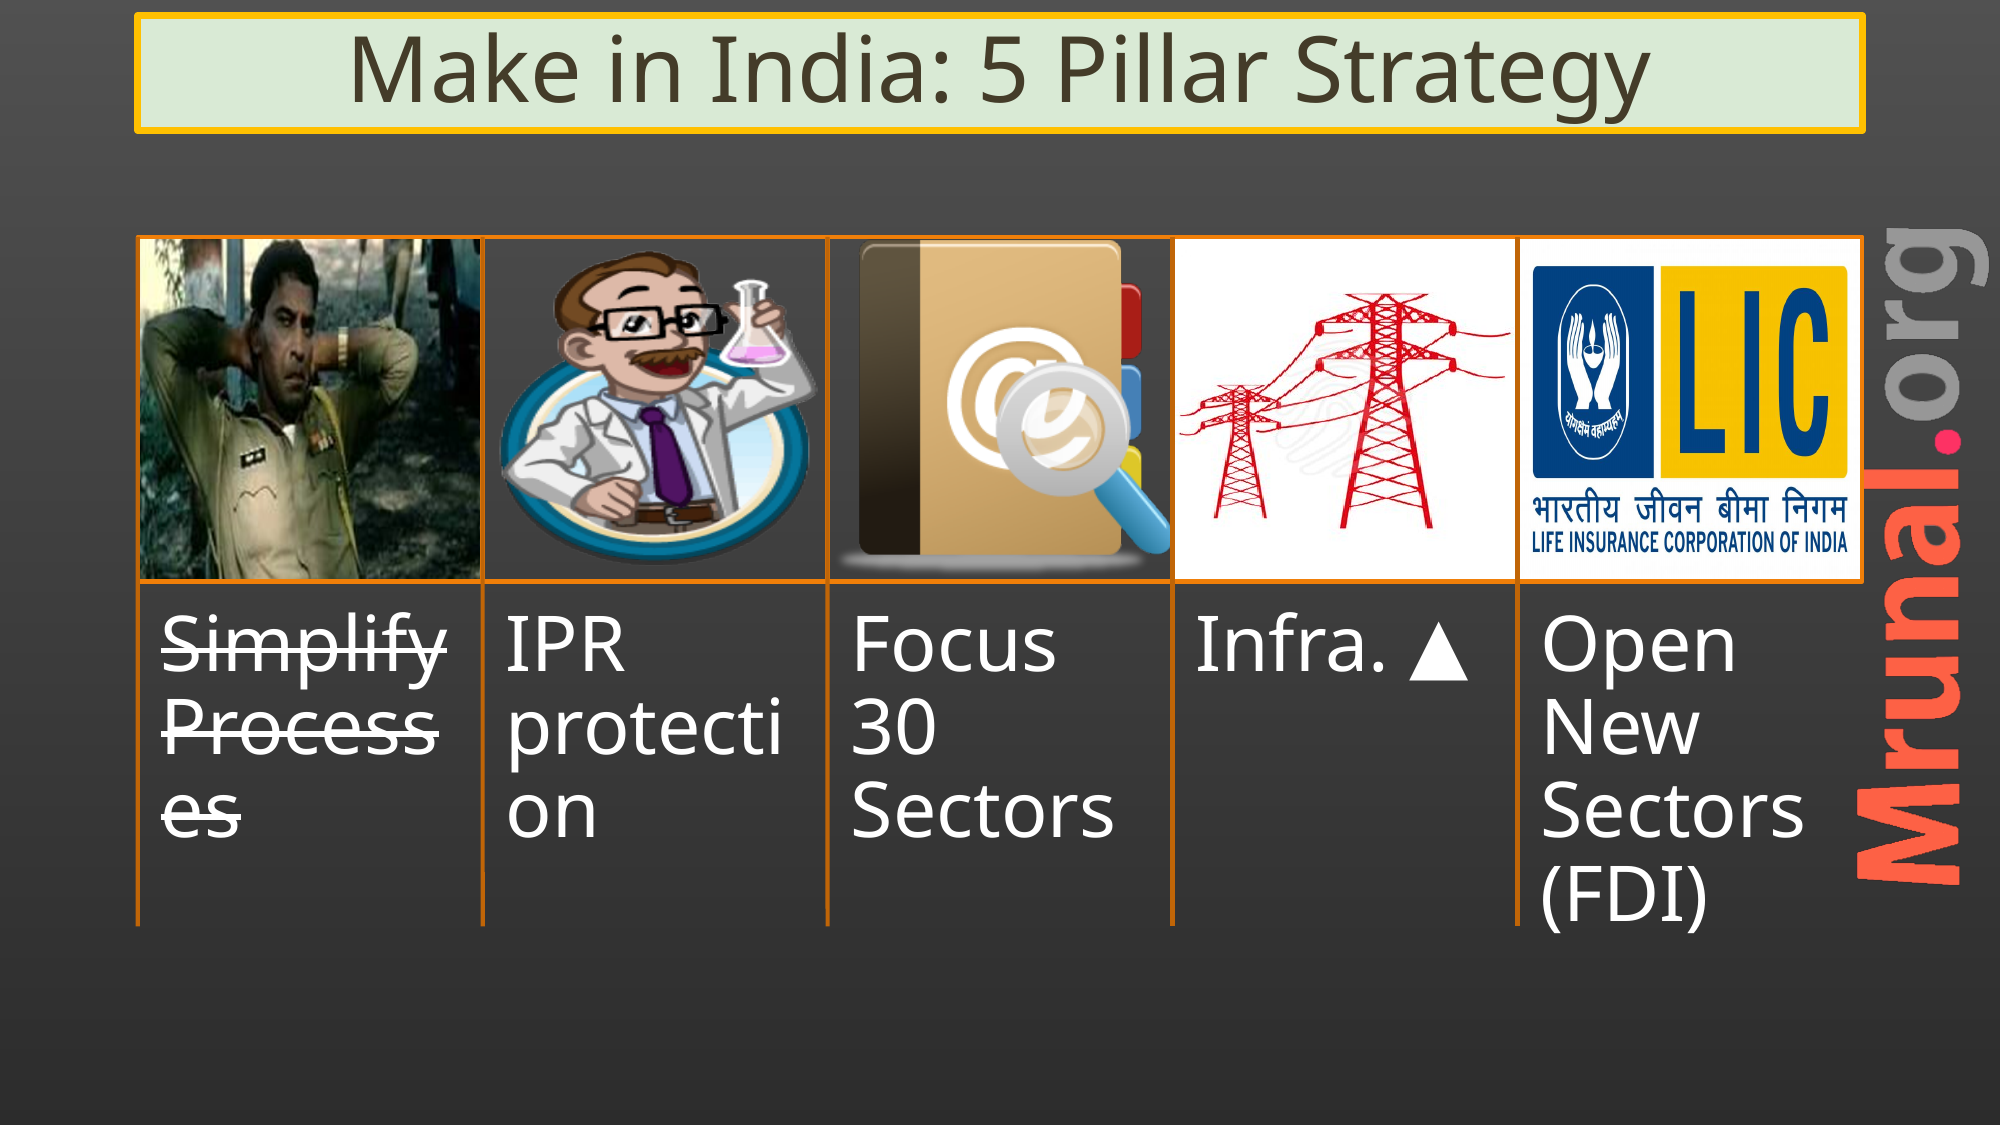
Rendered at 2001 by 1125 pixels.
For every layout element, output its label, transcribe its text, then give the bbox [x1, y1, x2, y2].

title Make in India: 5 Pillar Strategy [134, 12, 1866, 134]
picture [1863, 223, 2000, 894]
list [137, 149, 1863, 1014]
